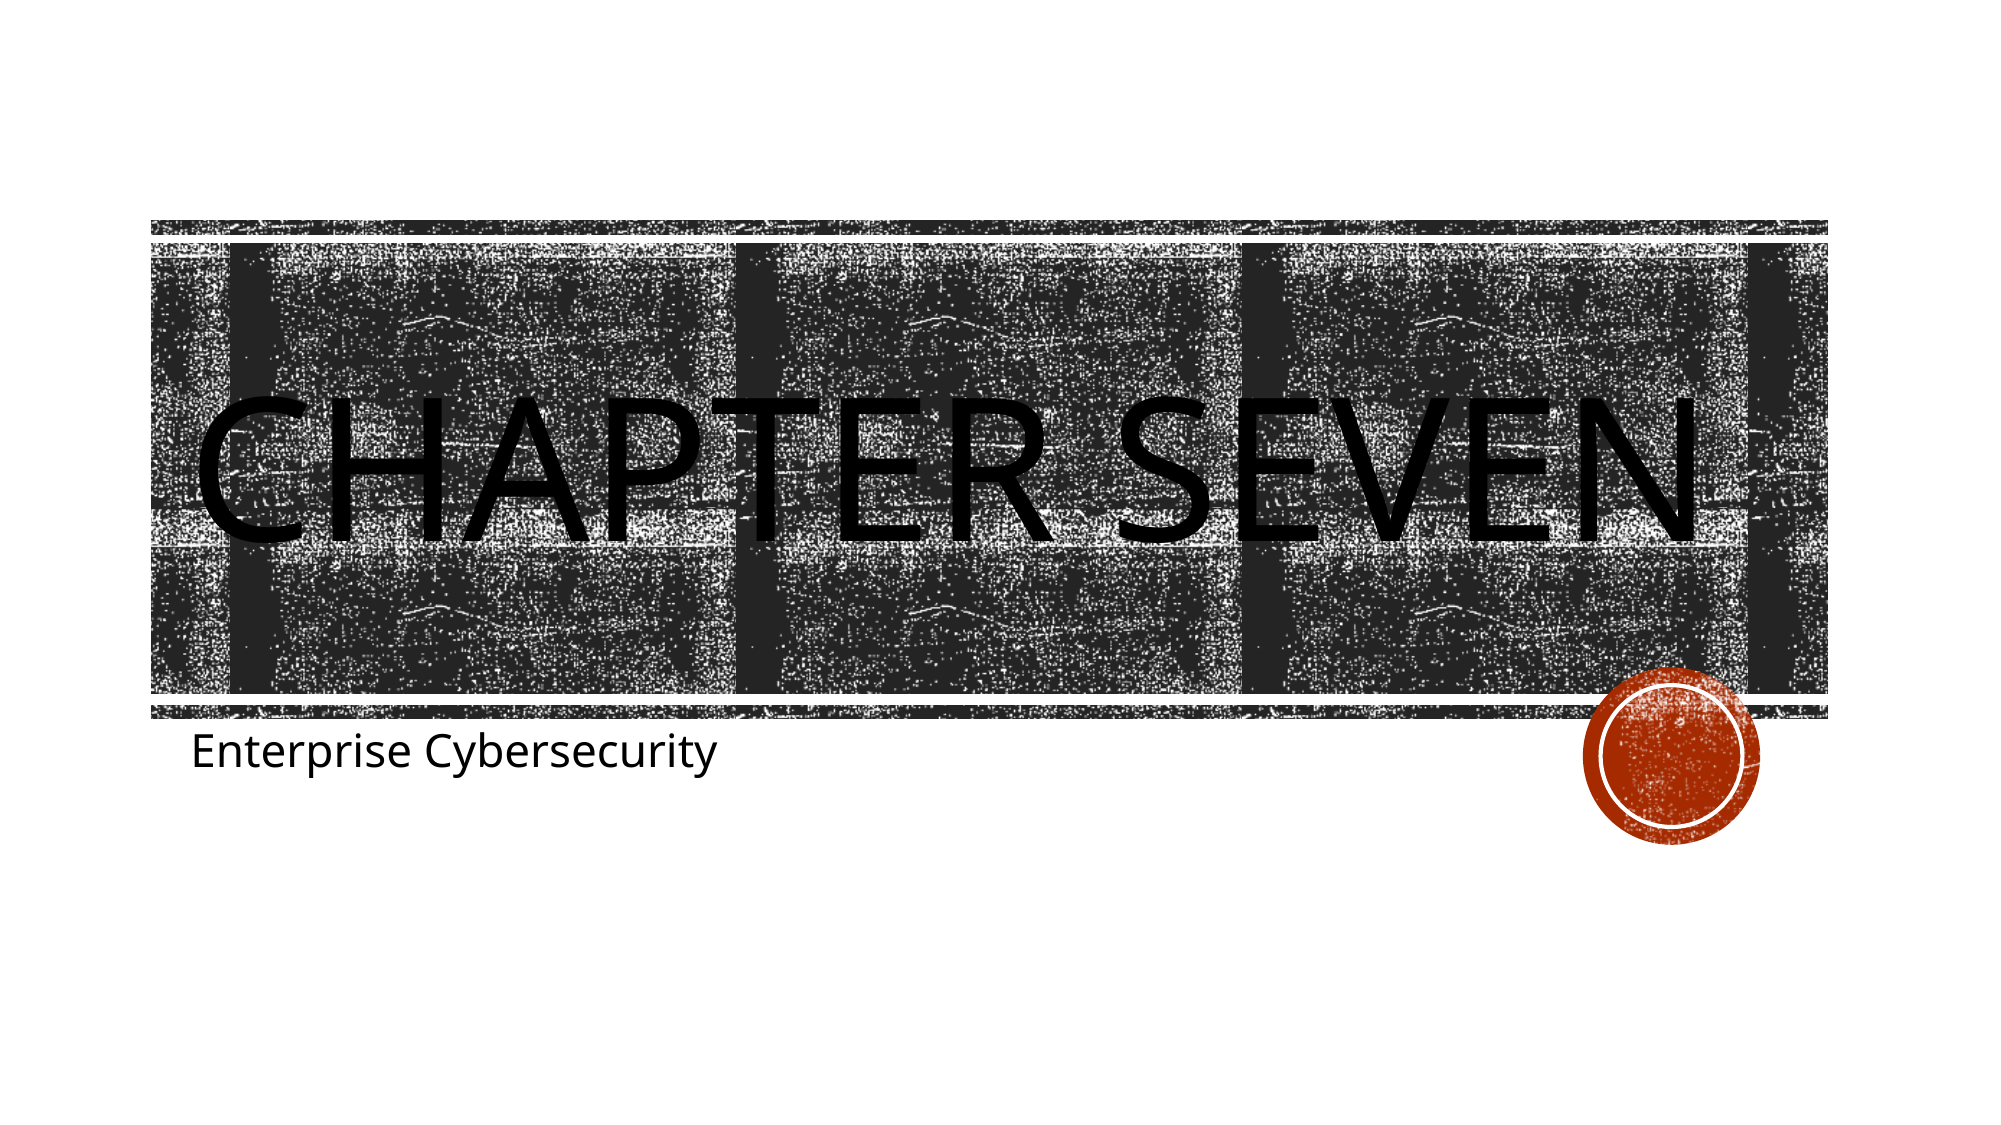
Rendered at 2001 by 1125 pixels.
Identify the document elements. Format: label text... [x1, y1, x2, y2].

title Chapter seven [172, 234, 1808, 733]
subtitle Enterprise Cybersecurity [175, 720, 1470, 896]
